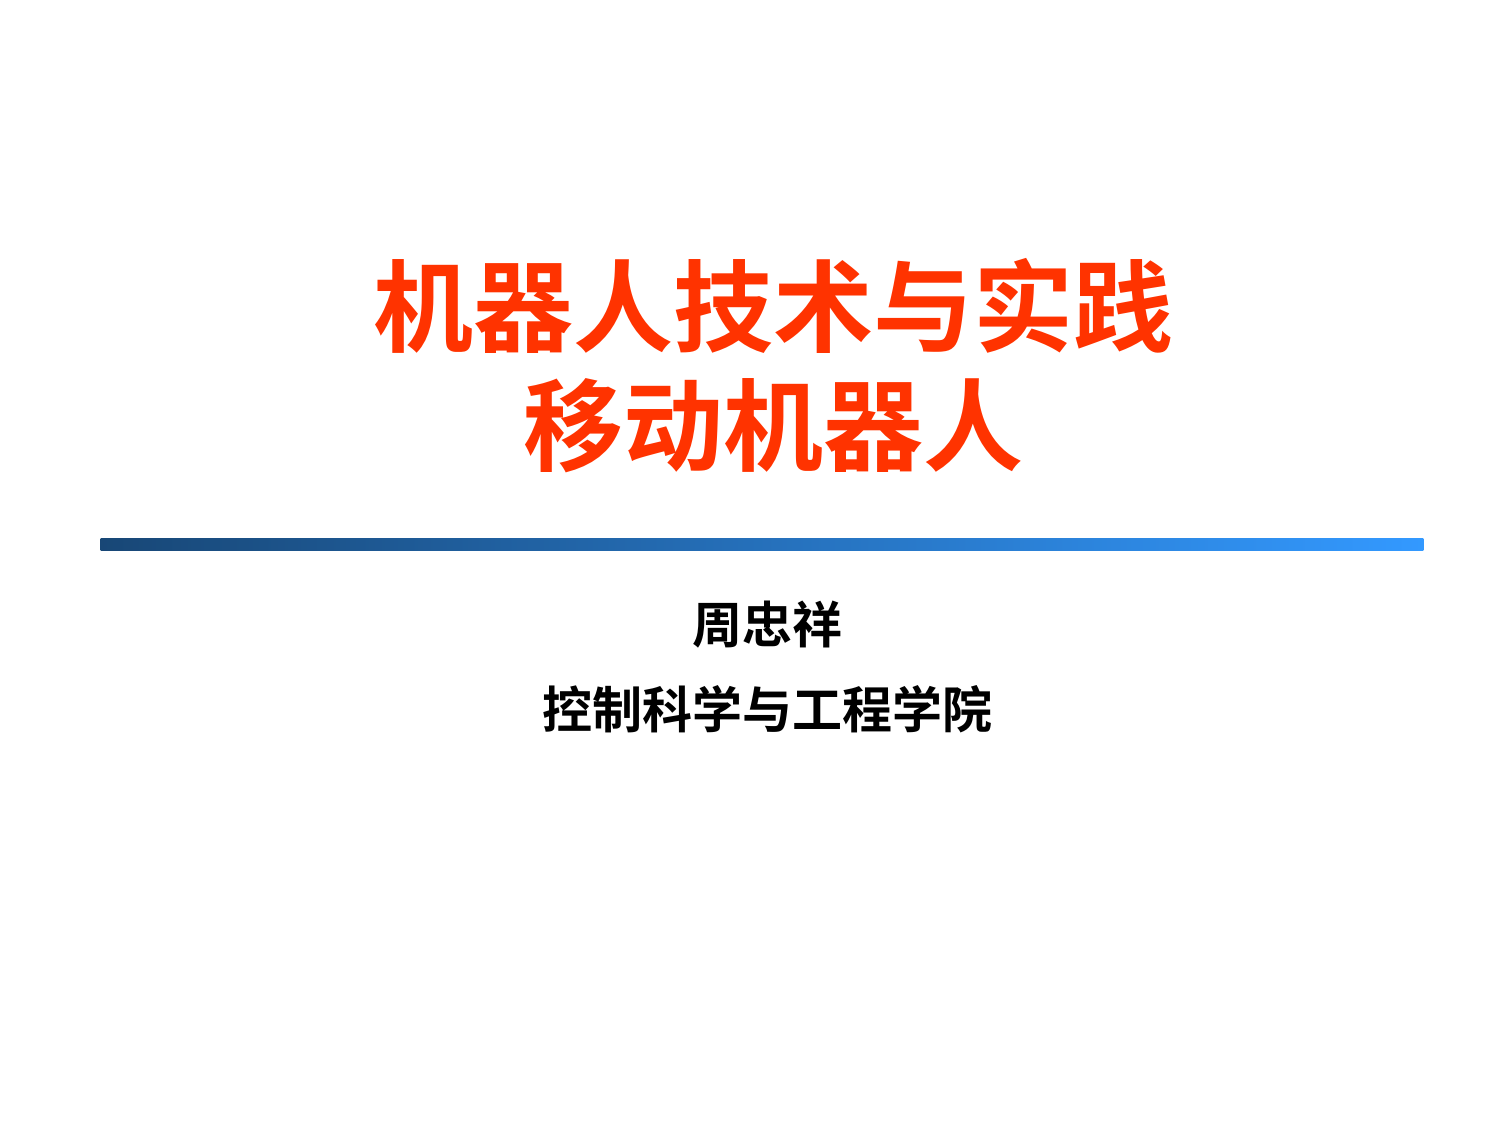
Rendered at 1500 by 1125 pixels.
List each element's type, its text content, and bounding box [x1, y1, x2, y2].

text_box 周忠祥 控制科学与工程学院 [135, 586, 1400, 799]
title 机器人技术与实践 移动机器人 [100, 278, 1448, 450]
text_box [100, 538, 1424, 551]
